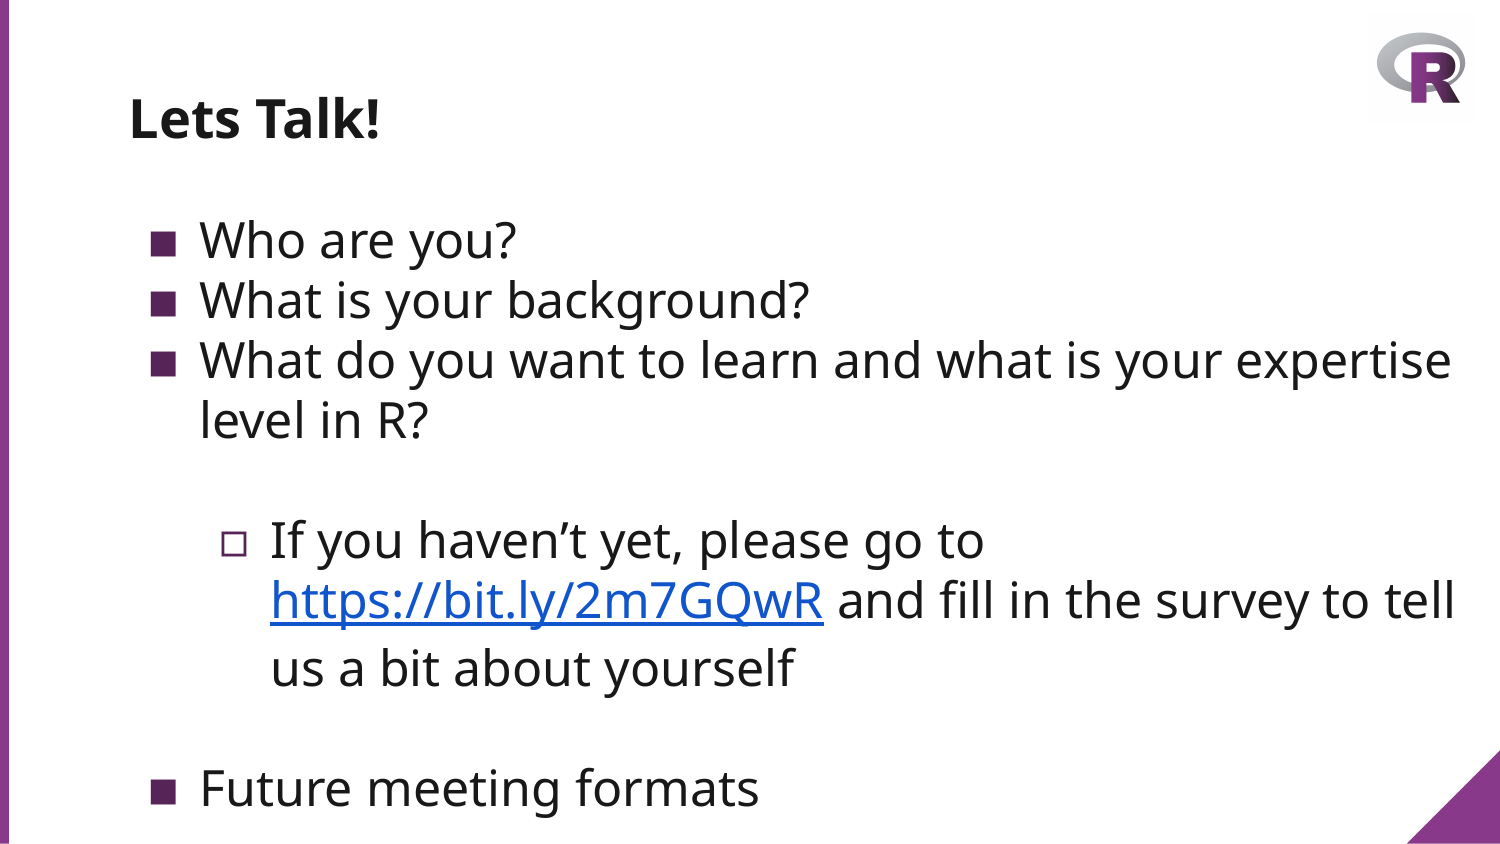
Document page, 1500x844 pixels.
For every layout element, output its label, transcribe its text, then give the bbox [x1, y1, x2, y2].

picture [1367, 14, 1475, 122]
list Who are you? What is your background? What do you want to learn and what is your expertise level in R? If you haven’t yet, please go to https://bit.ly/2m7GQwR and fill in the survey to tell us a bit about yourself Future meeting formats [113, 193, 1484, 777]
title Lets Talk! [113, 69, 643, 193]
